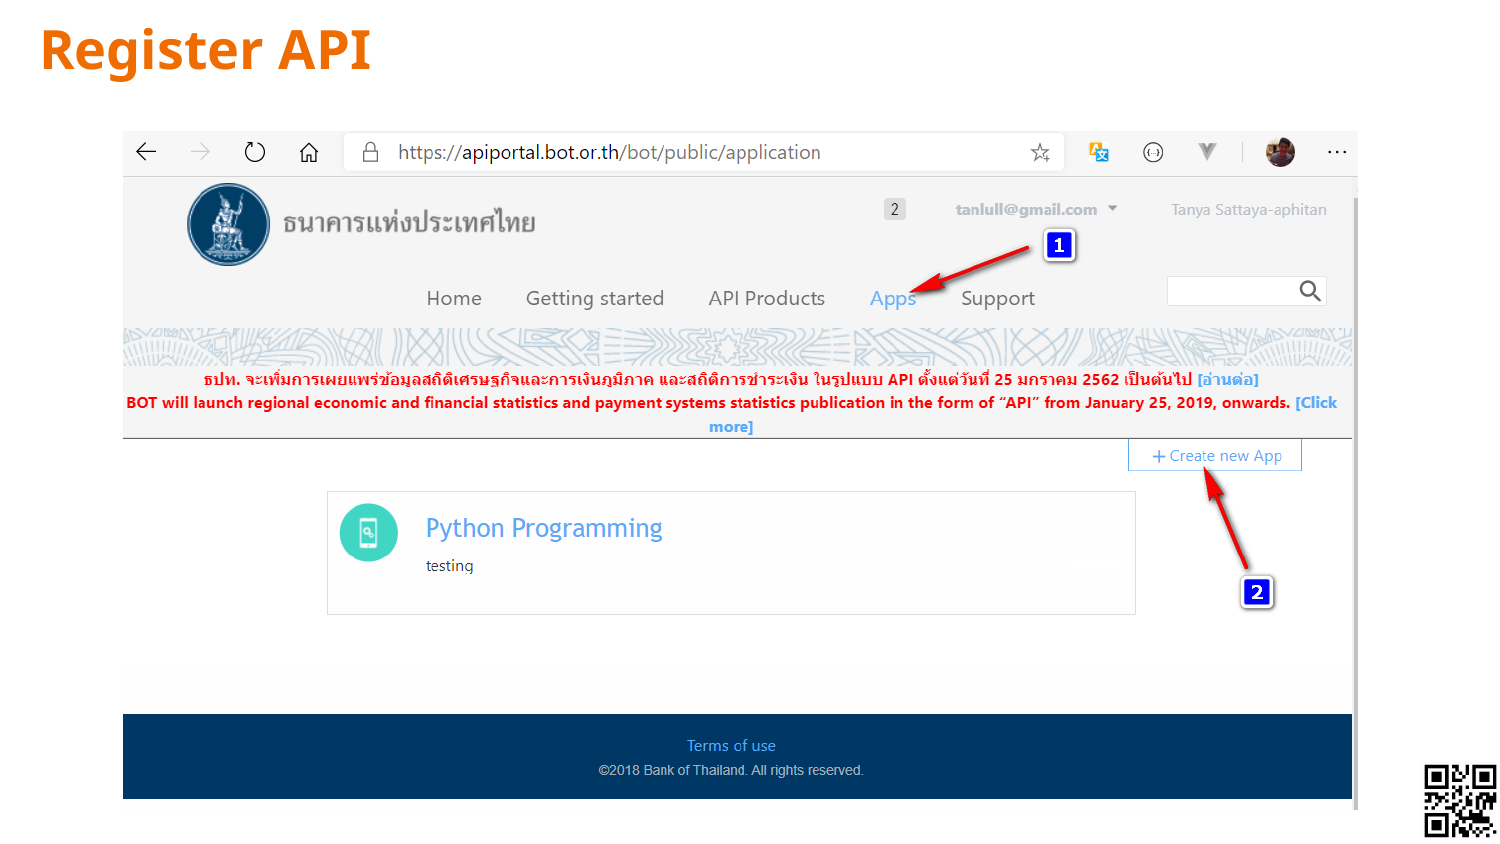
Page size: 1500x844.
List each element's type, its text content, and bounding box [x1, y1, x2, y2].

picture [123, 131, 1358, 810]
title Register API [24, 0, 1422, 86]
picture [1421, 762, 1500, 839]
